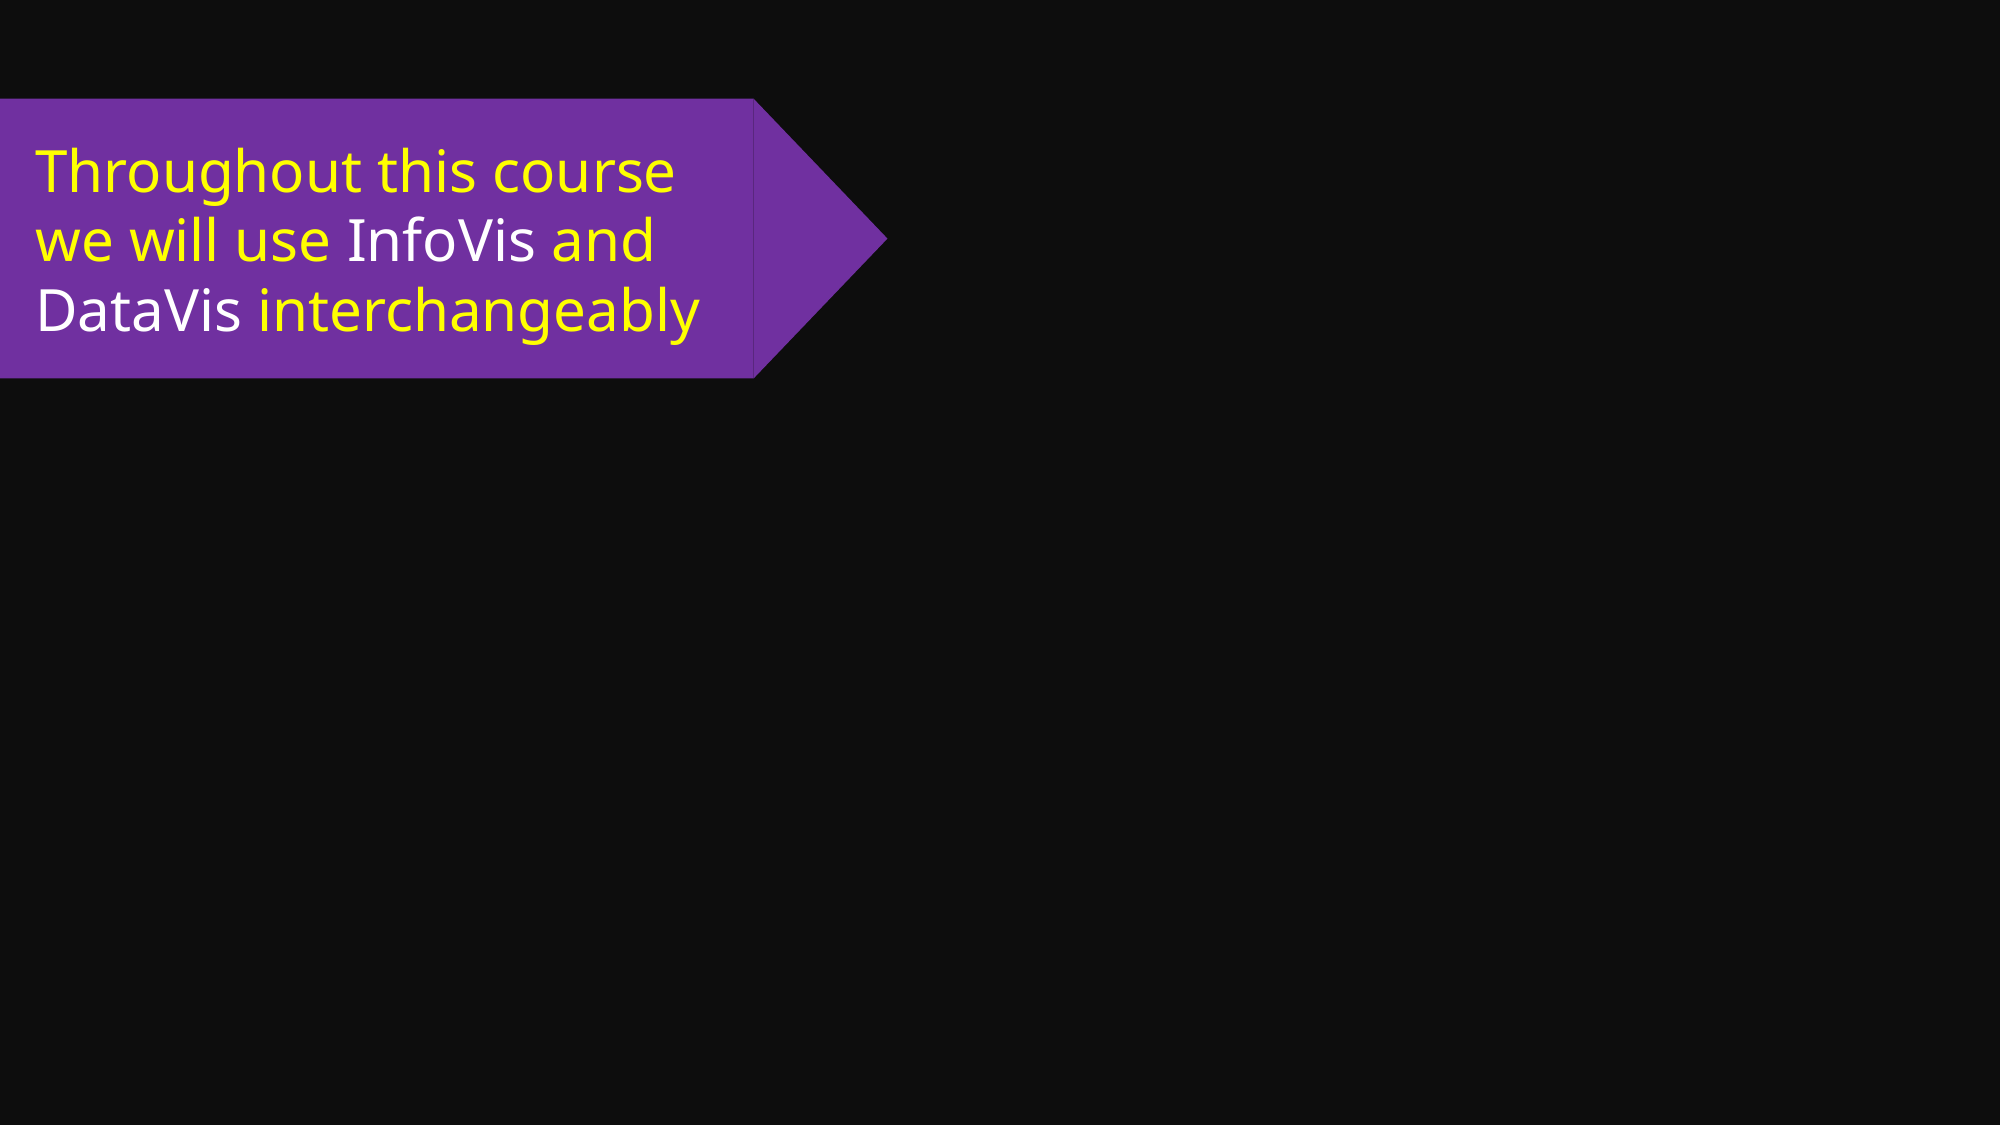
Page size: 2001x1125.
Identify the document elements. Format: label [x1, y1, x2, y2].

text_box [0, 98, 888, 379]
